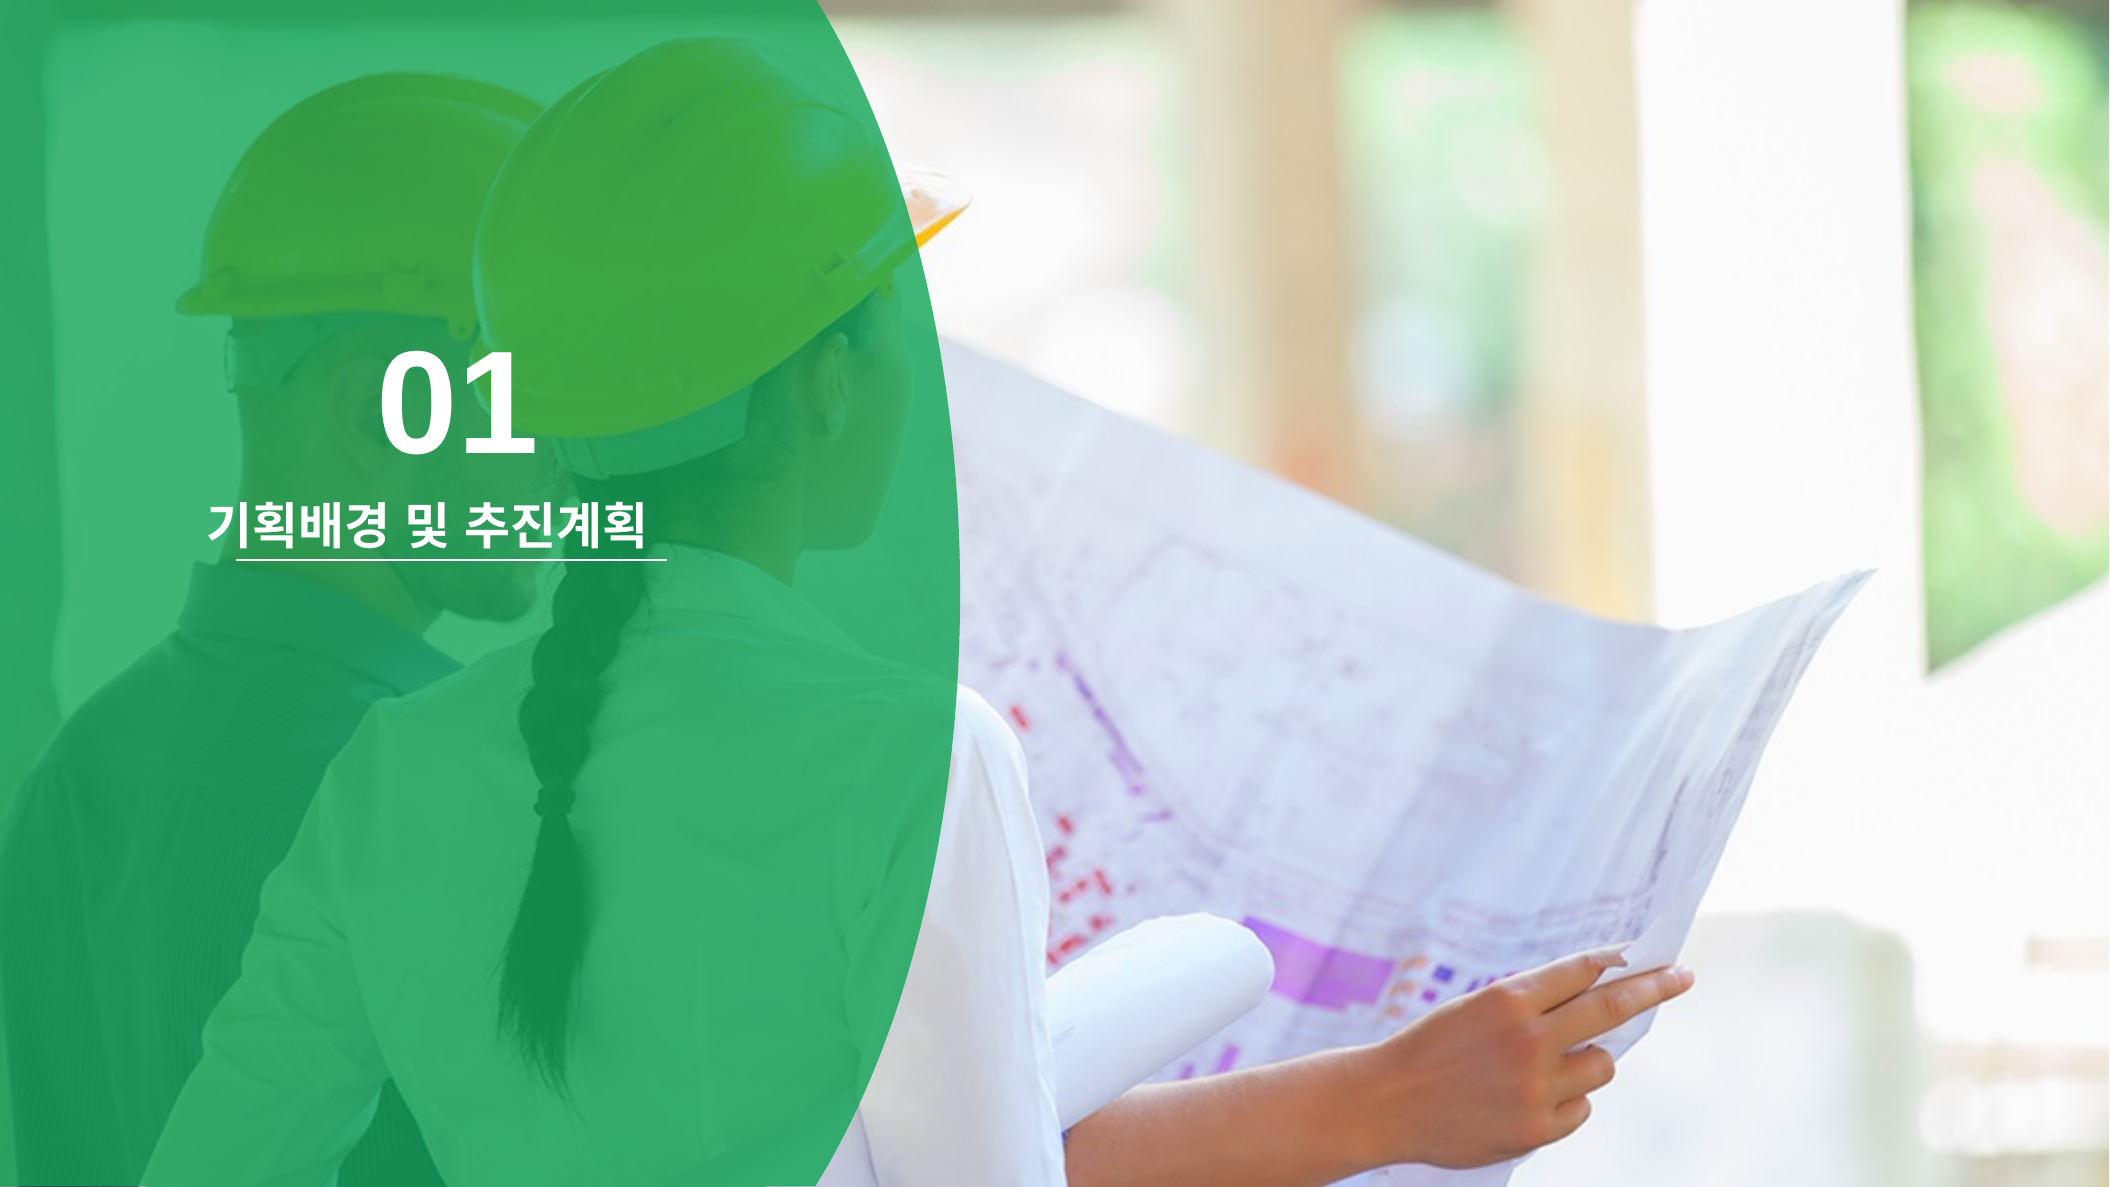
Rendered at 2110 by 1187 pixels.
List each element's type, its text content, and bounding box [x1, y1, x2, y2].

text_box 기획배경 및 추진계획 [168, 475, 700, 562]
text_box 01 [376, 307, 585, 484]
text_box [817, 0, 2110, 1187]
text_box [0, 0, 962, 1187]
